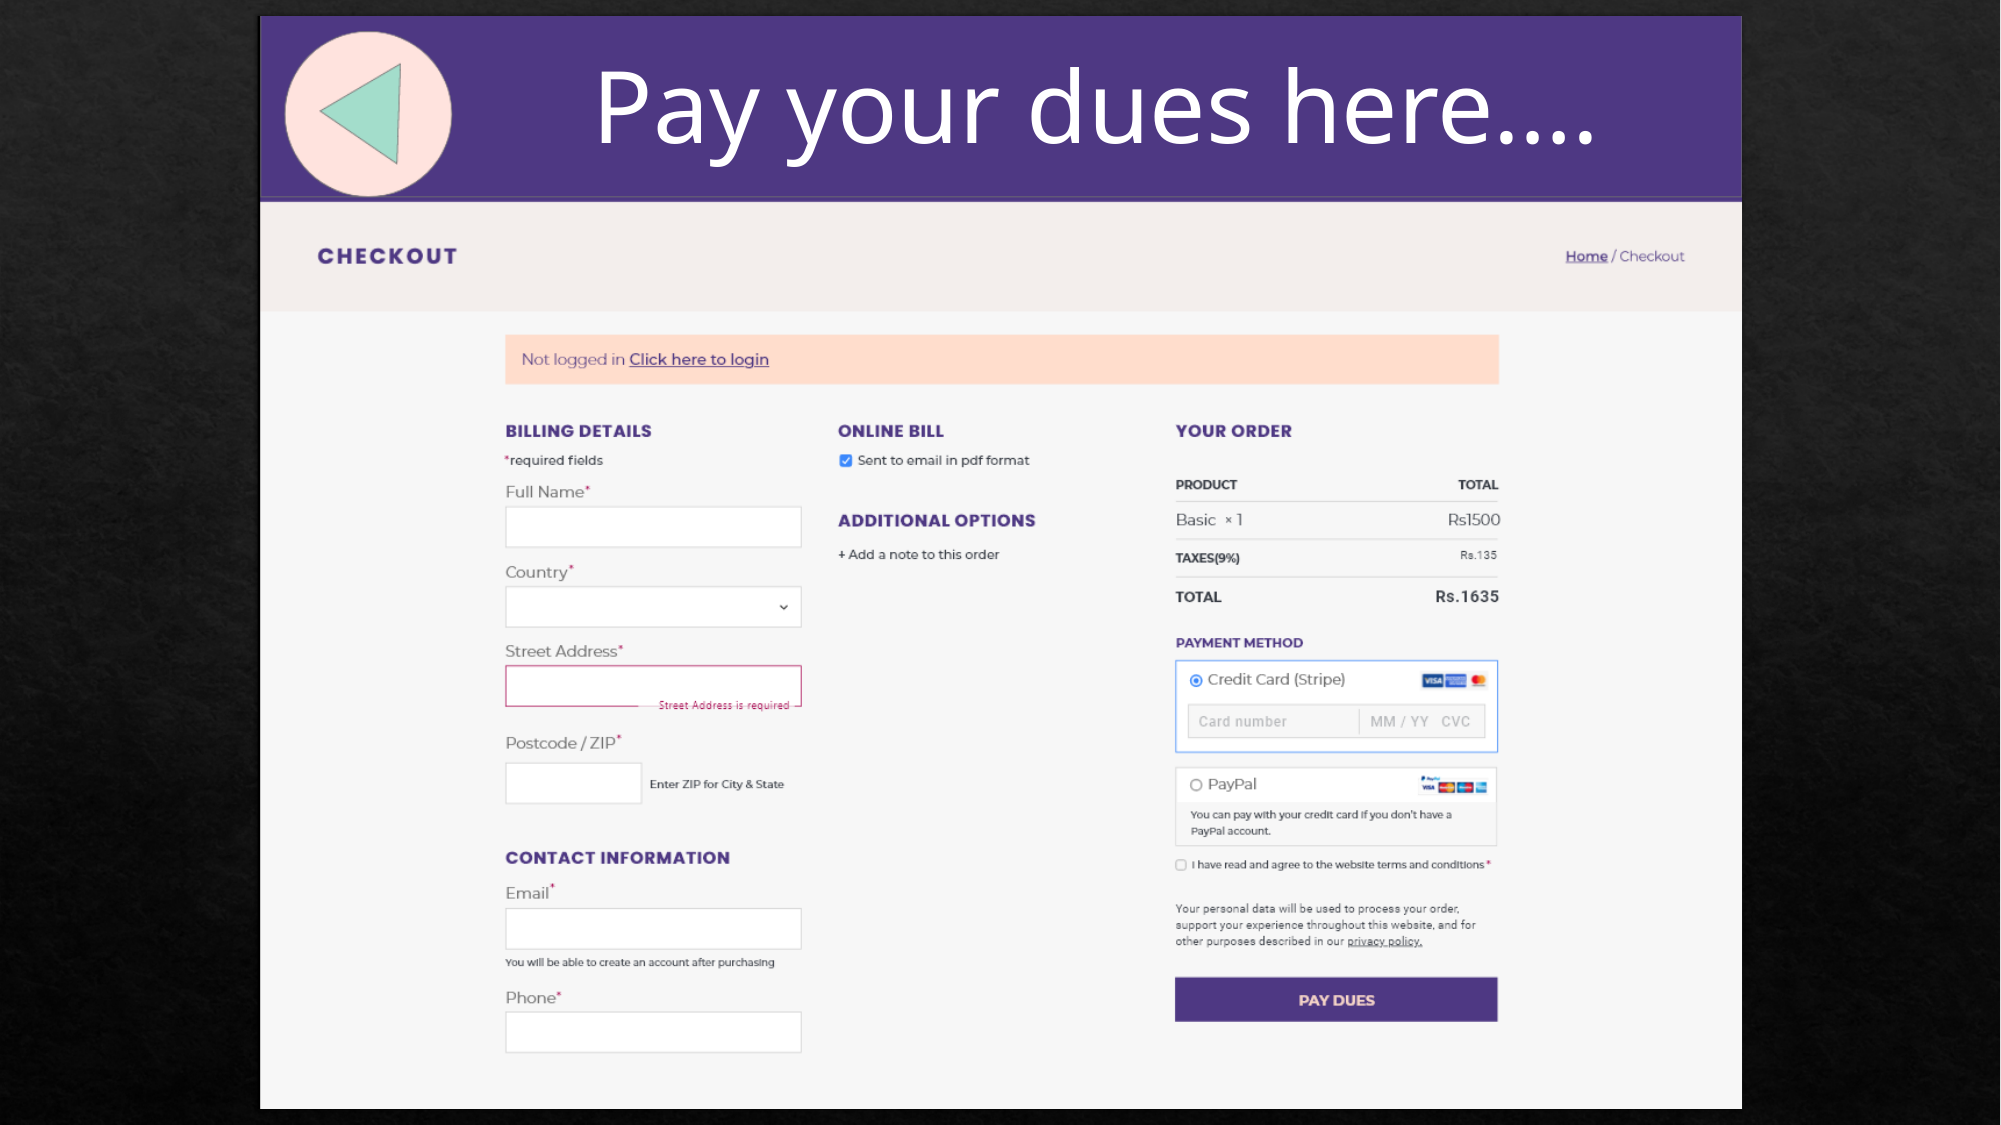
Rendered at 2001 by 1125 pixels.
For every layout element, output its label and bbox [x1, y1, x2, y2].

list [257, 16, 1743, 1109]
